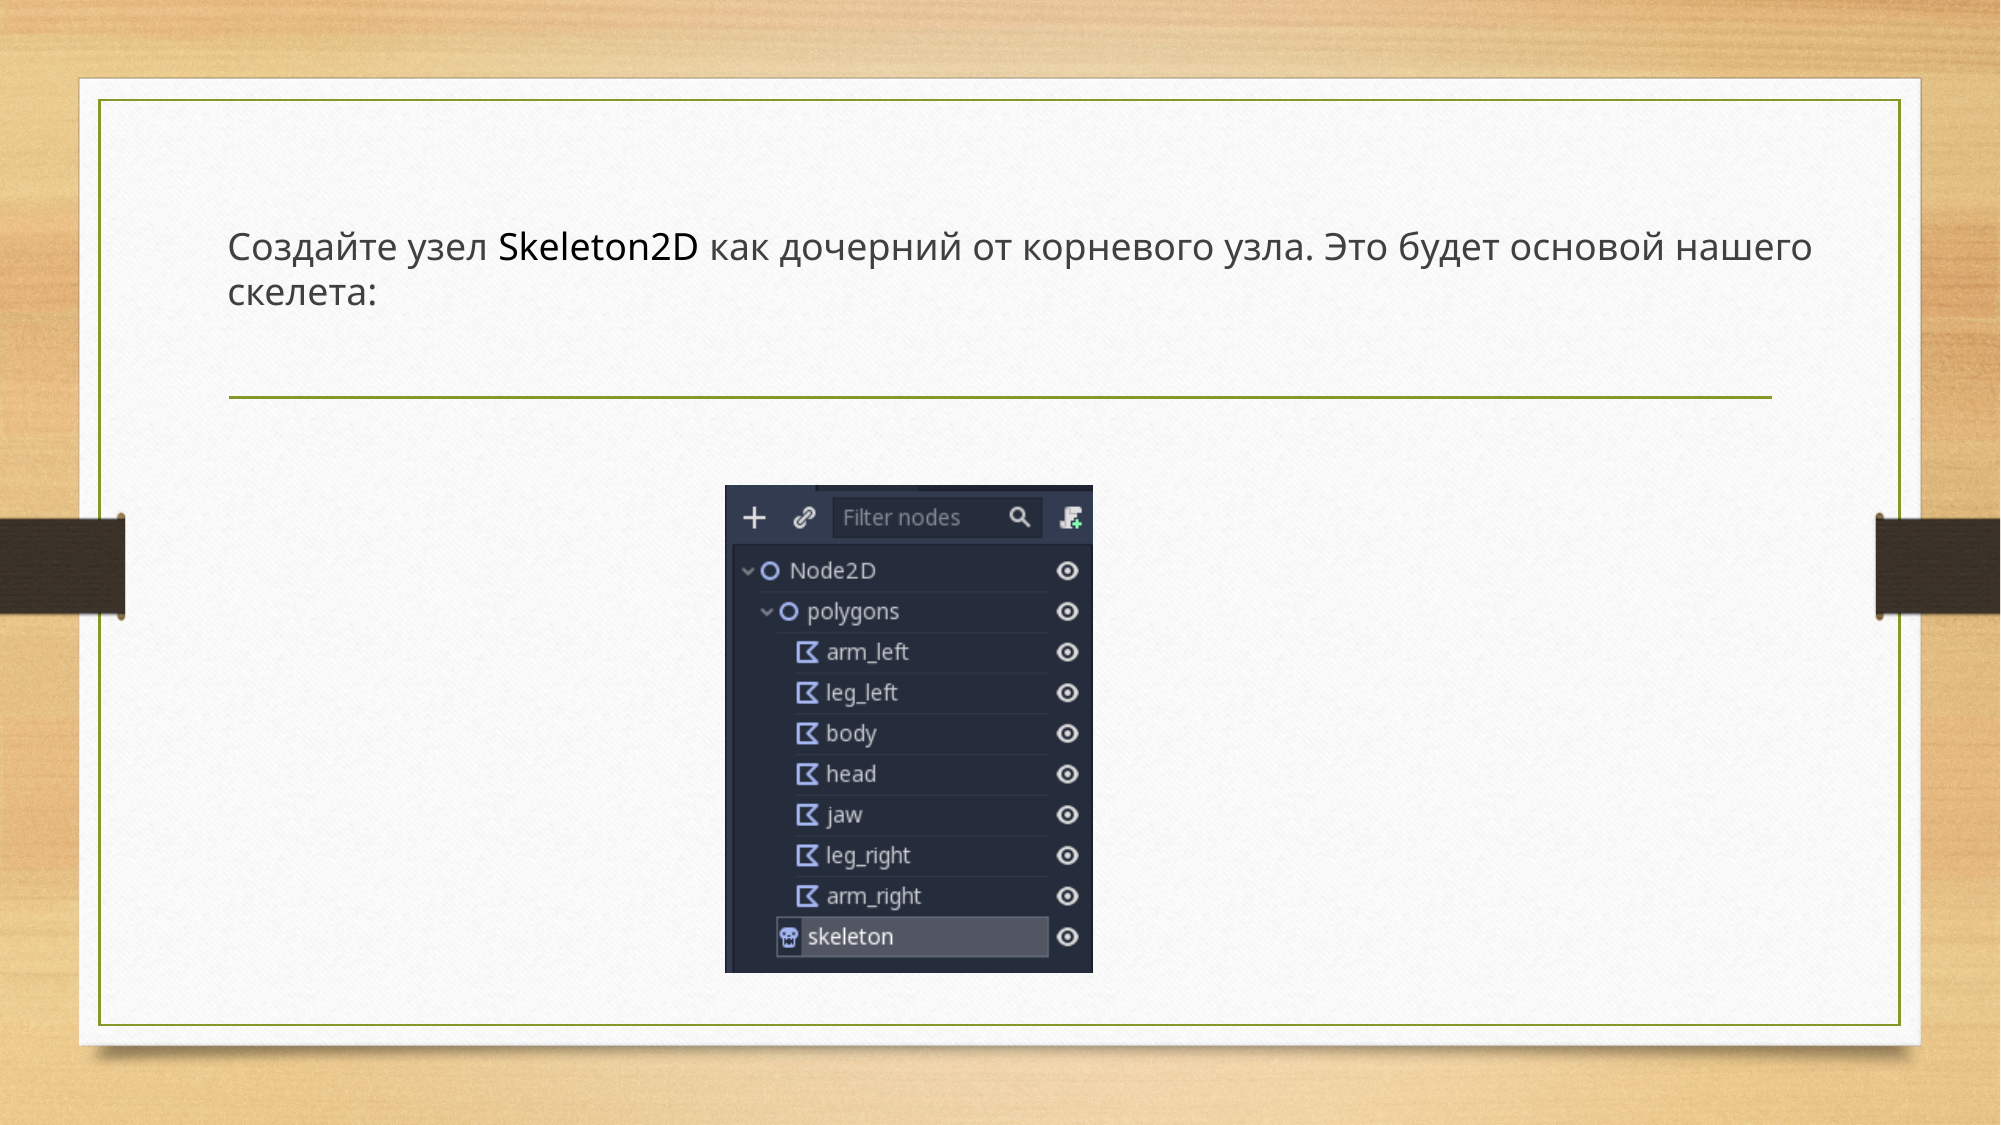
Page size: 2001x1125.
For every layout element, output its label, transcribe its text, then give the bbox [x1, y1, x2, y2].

title Создайте узел Skeleton2D как дочерний от корневого узла. Это будет основой нашего скелета: [212, 166, 1926, 370]
picture [0, 0, 2001, 1125]
